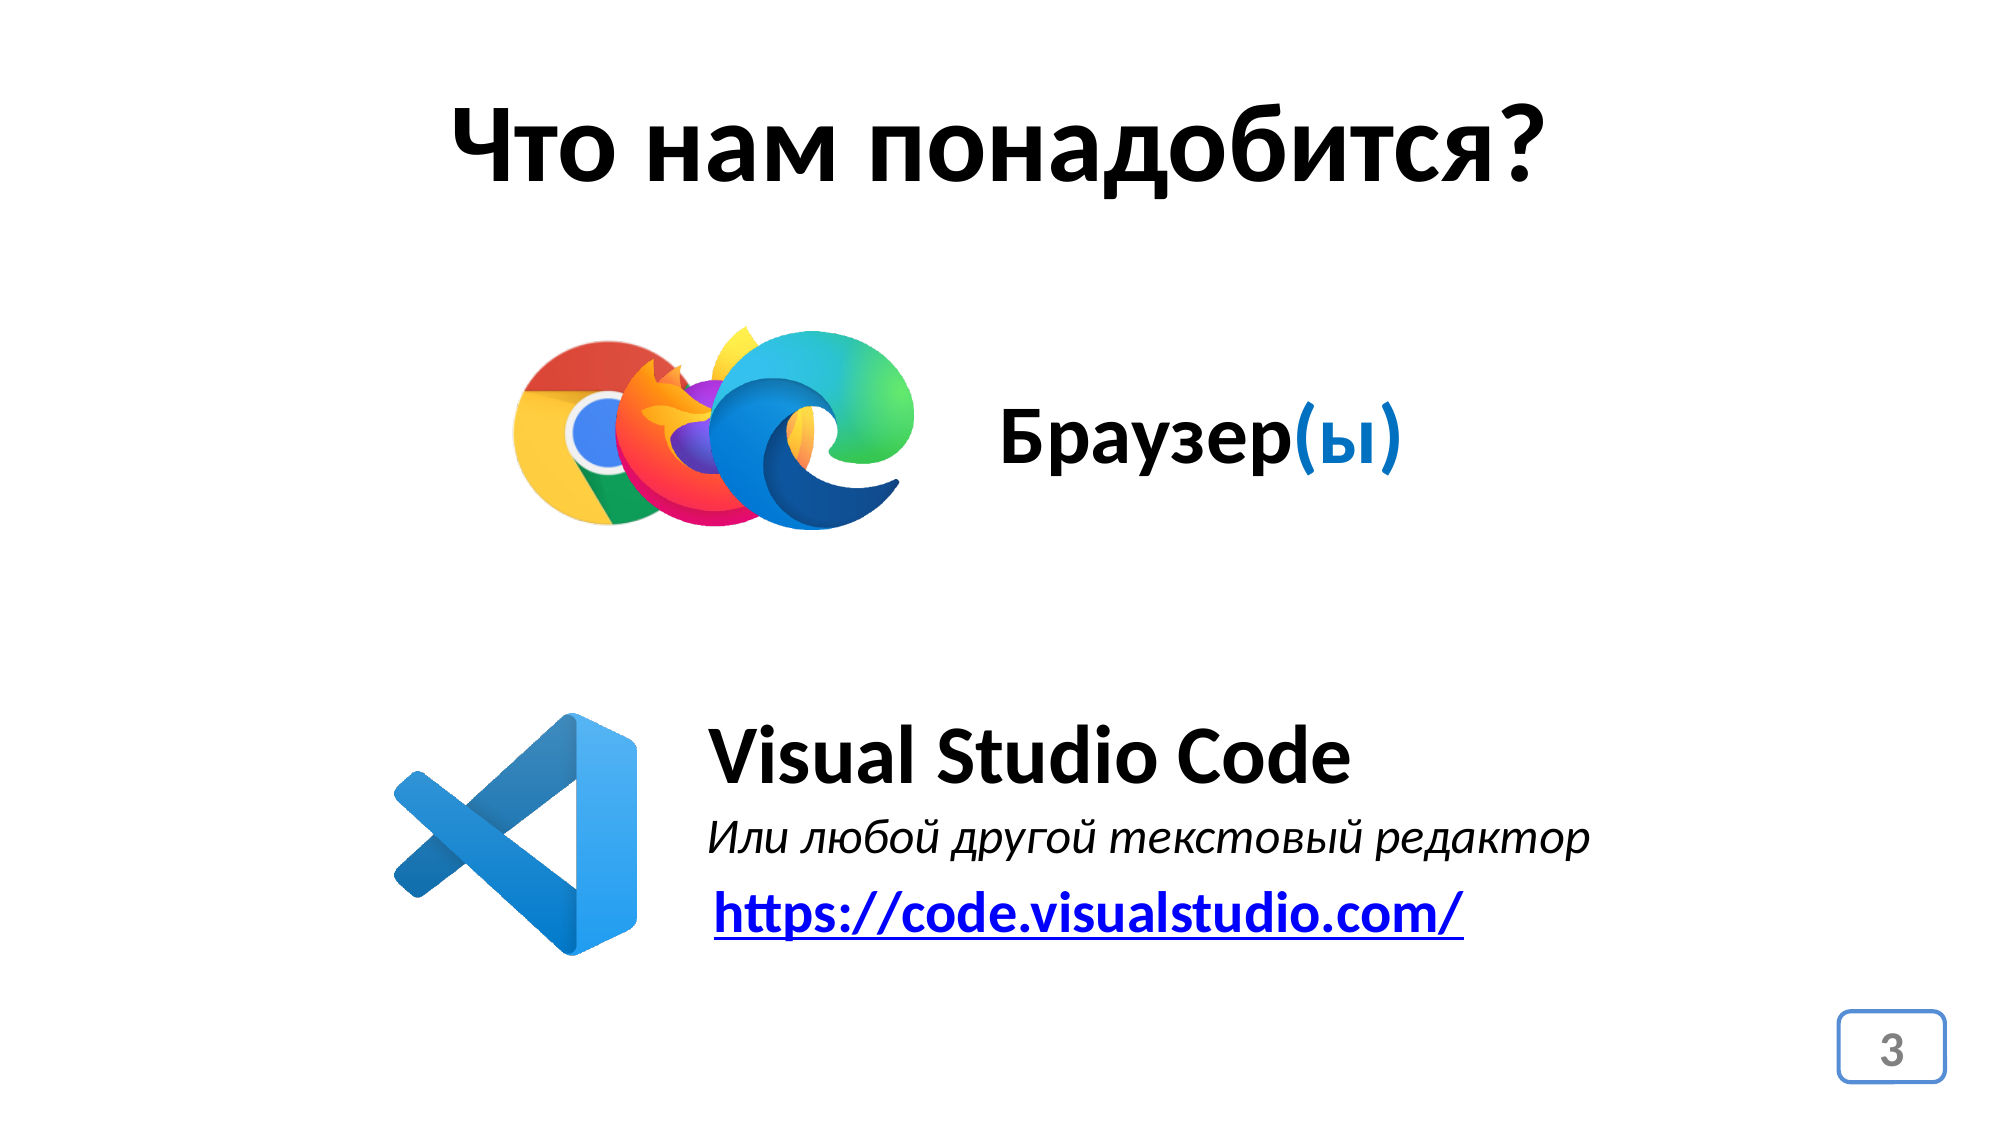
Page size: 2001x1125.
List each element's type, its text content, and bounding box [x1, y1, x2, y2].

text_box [503, 326, 1469, 536]
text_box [393, 692, 1607, 956]
slide_number 3 [1836, 1009, 1948, 1085]
title Что нам понадобится? [0, 54, 2000, 219]
